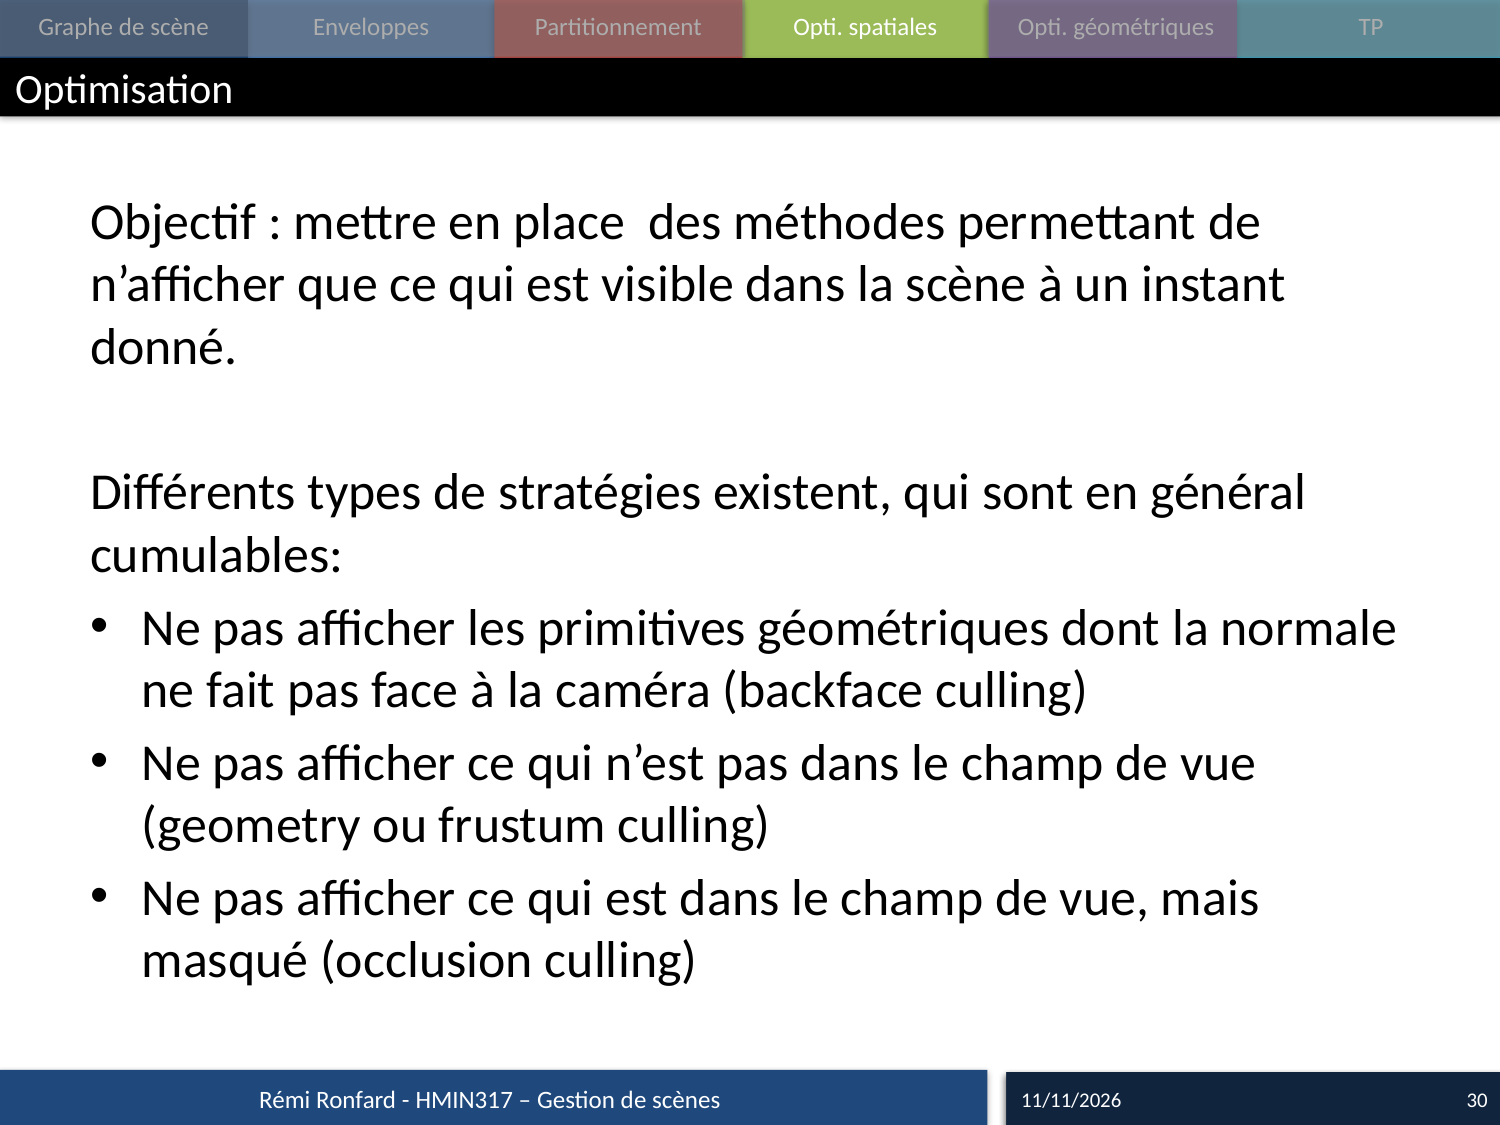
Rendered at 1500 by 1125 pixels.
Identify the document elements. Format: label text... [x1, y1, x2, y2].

footer Rémi Ronfard - HMIN317 – Gestion de scènes [0, 1069, 988, 1125]
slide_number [1006, 1070, 1153, 1125]
list Objectif : mettre en place des méthodes permettant de n’afficher que ce qui est visible dans la scène à un instant donné. Différents types de stratégies existent, qui sont en général cumulables: Ne pas afficher les primitives géométriques dont la normale ne fait pas face à la caméra (backface culling) Ne pas afficher ce qui n’est pas dans le champ de vue (geometry ou frustum culling) Ne pas afficher ce qui est dans le champ de vue, mais masqué (occlusion culling) [75, 179, 1425, 1005]
slide_number 30 [1153, 1071, 1500, 1125]
title Optimisation [0, 58, 1500, 117]
